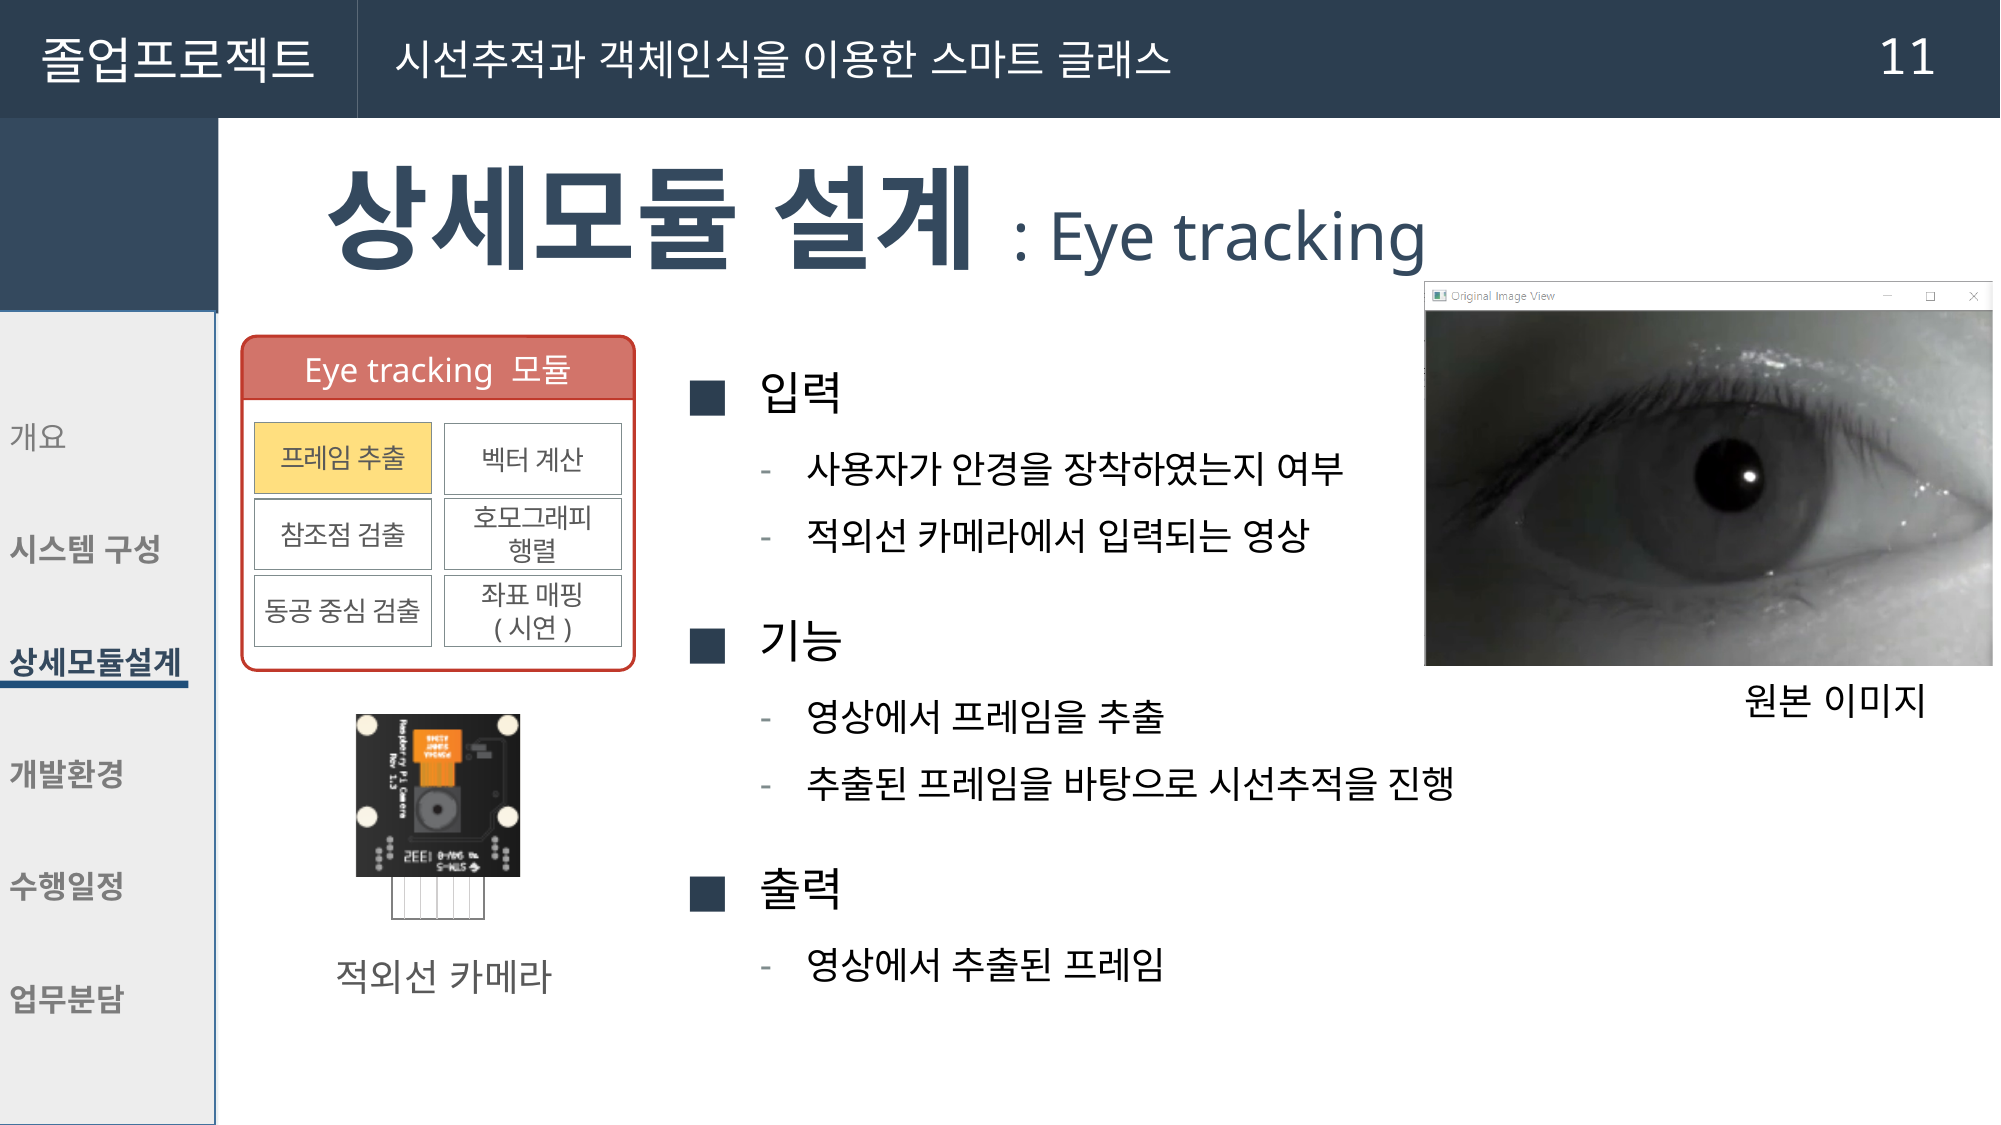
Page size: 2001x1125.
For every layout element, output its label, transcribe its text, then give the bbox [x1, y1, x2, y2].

text_box 입력 사용자가 안경을 장착하였는지 여부 적외선 카메라에서 입력되는 영상 기능 영상에서 프레임을 추출 추출된 프레임을 바탕으로 시선추적을 진행 출력 영상에서 추출된 프레임 [670, 335, 1580, 919]
list 졸업프로젝트 [0, 0, 358, 119]
text_box 적외선 카메라 [259, 946, 630, 1006]
list 시선추적과 객체인식을 이용한 스마트 글래스 [358, 0, 1816, 119]
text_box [355, 713, 521, 919]
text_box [241, 336, 635, 671]
text_box 원본 이미지 [1729, 670, 1969, 731]
text_box 개요 시스템 구성 상세모듈설계 개발환경 수행일정 업무분담 [0, 310, 216, 1125]
title 상세모듈 설계 : Eye tracking [310, 118, 1908, 314]
text_box [0, 680, 189, 689]
picture [1424, 281, 1993, 666]
